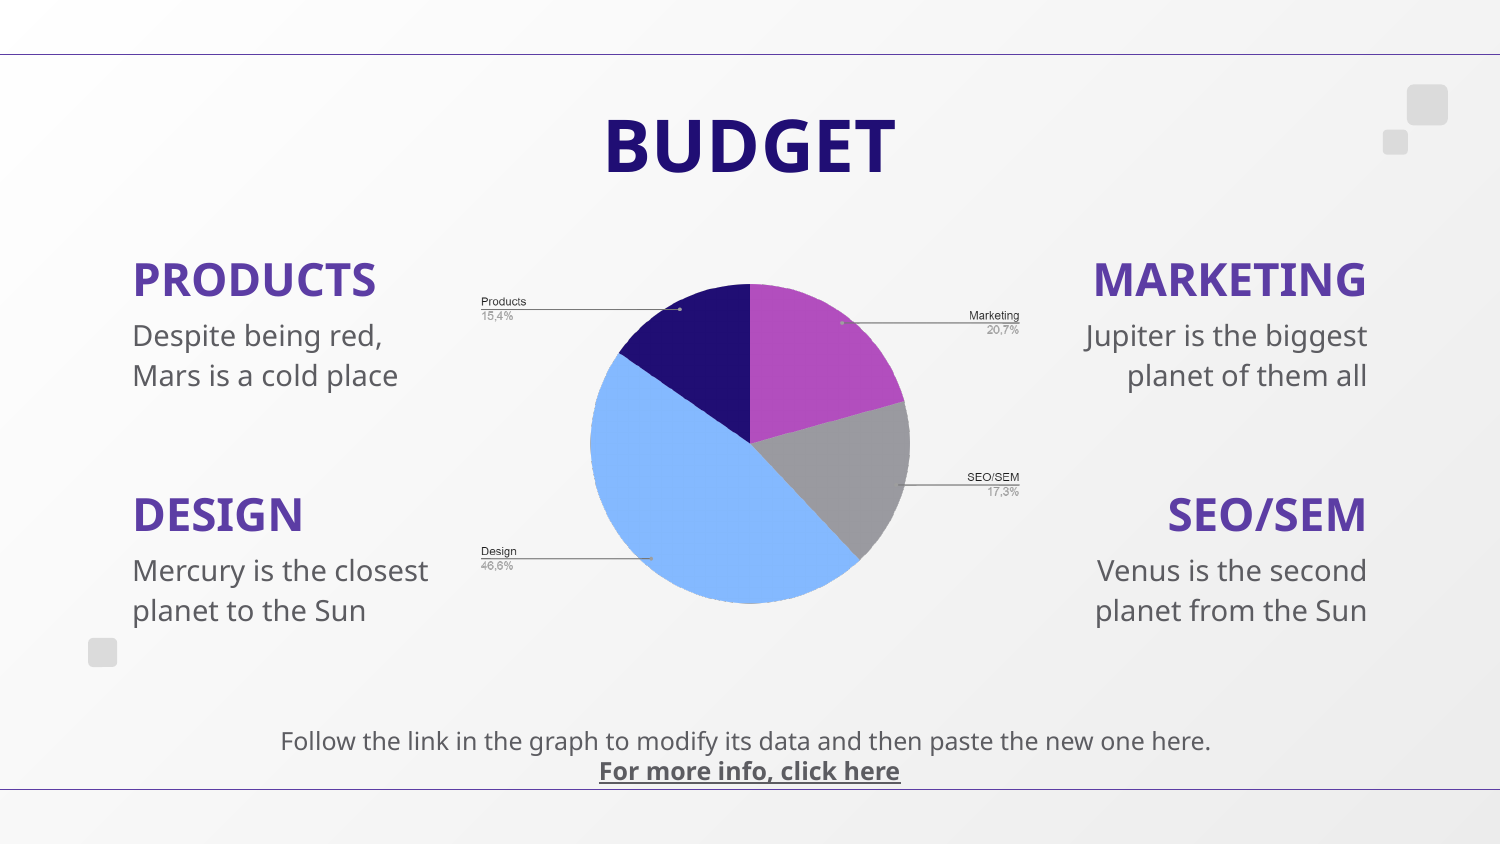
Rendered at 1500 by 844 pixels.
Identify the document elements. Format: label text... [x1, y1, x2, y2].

subtitle Despite being red, Mars is a cold place [117, 296, 448, 397]
text_box Follow the link in the graph to modify its data and then paste the new one here. For more info, click here [118, 710, 1382, 760]
title DESIGN [117, 490, 448, 531]
subtitle Venus is the second planet from the Sun [1052, 531, 1383, 632]
title MARKETING [1052, 255, 1383, 296]
subtitle Jupiter is the biggest planet of them all [1052, 296, 1383, 397]
title BUDGET [117, 84, 1383, 170]
title SEO/SEM [1052, 490, 1383, 531]
title PRODUCTS [117, 255, 448, 296]
subtitle Mercury is the closest planet to the Sun [117, 531, 448, 632]
picture [462, 265, 1037, 621]
